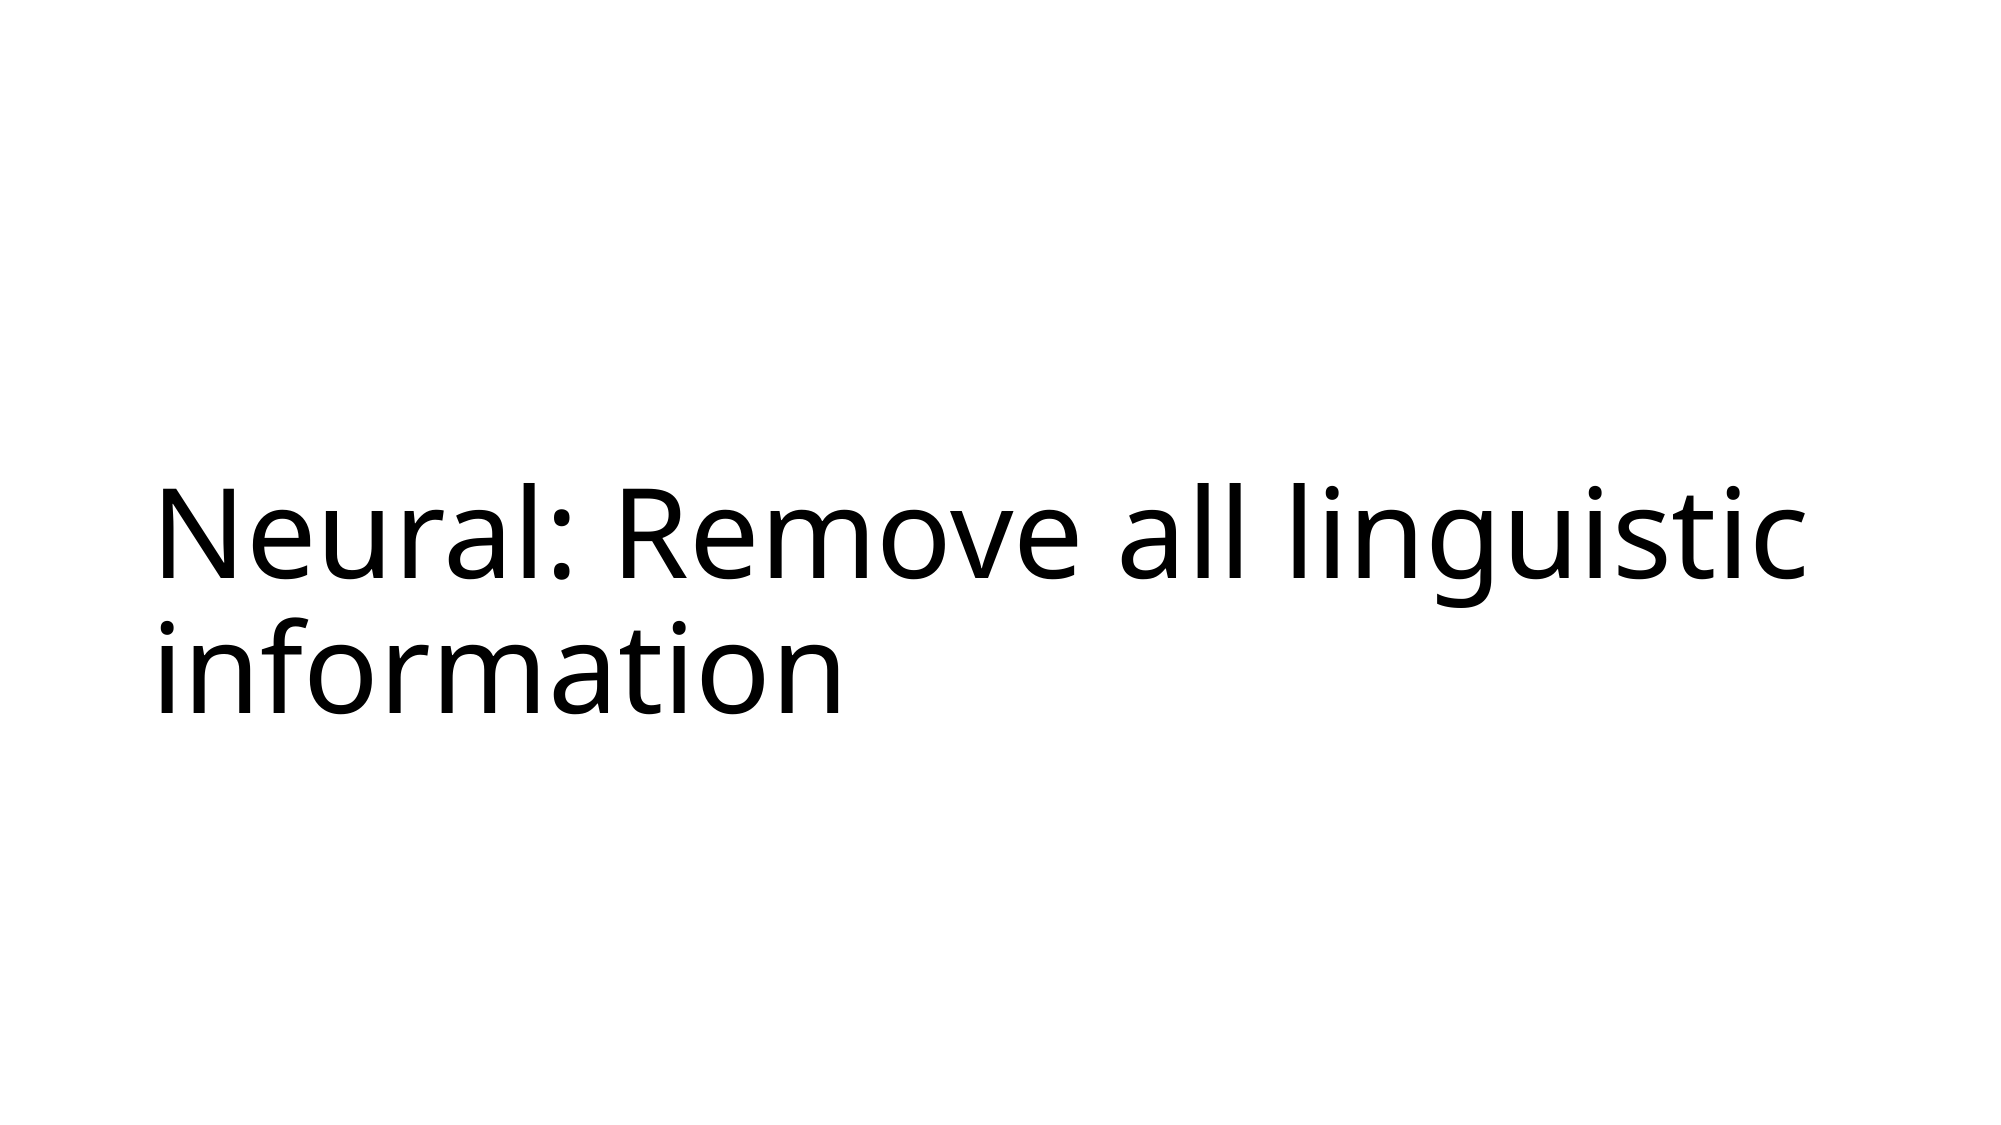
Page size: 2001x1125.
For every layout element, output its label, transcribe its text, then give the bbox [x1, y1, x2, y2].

title Neural: Remove all linguistic information [136, 280, 1862, 749]
